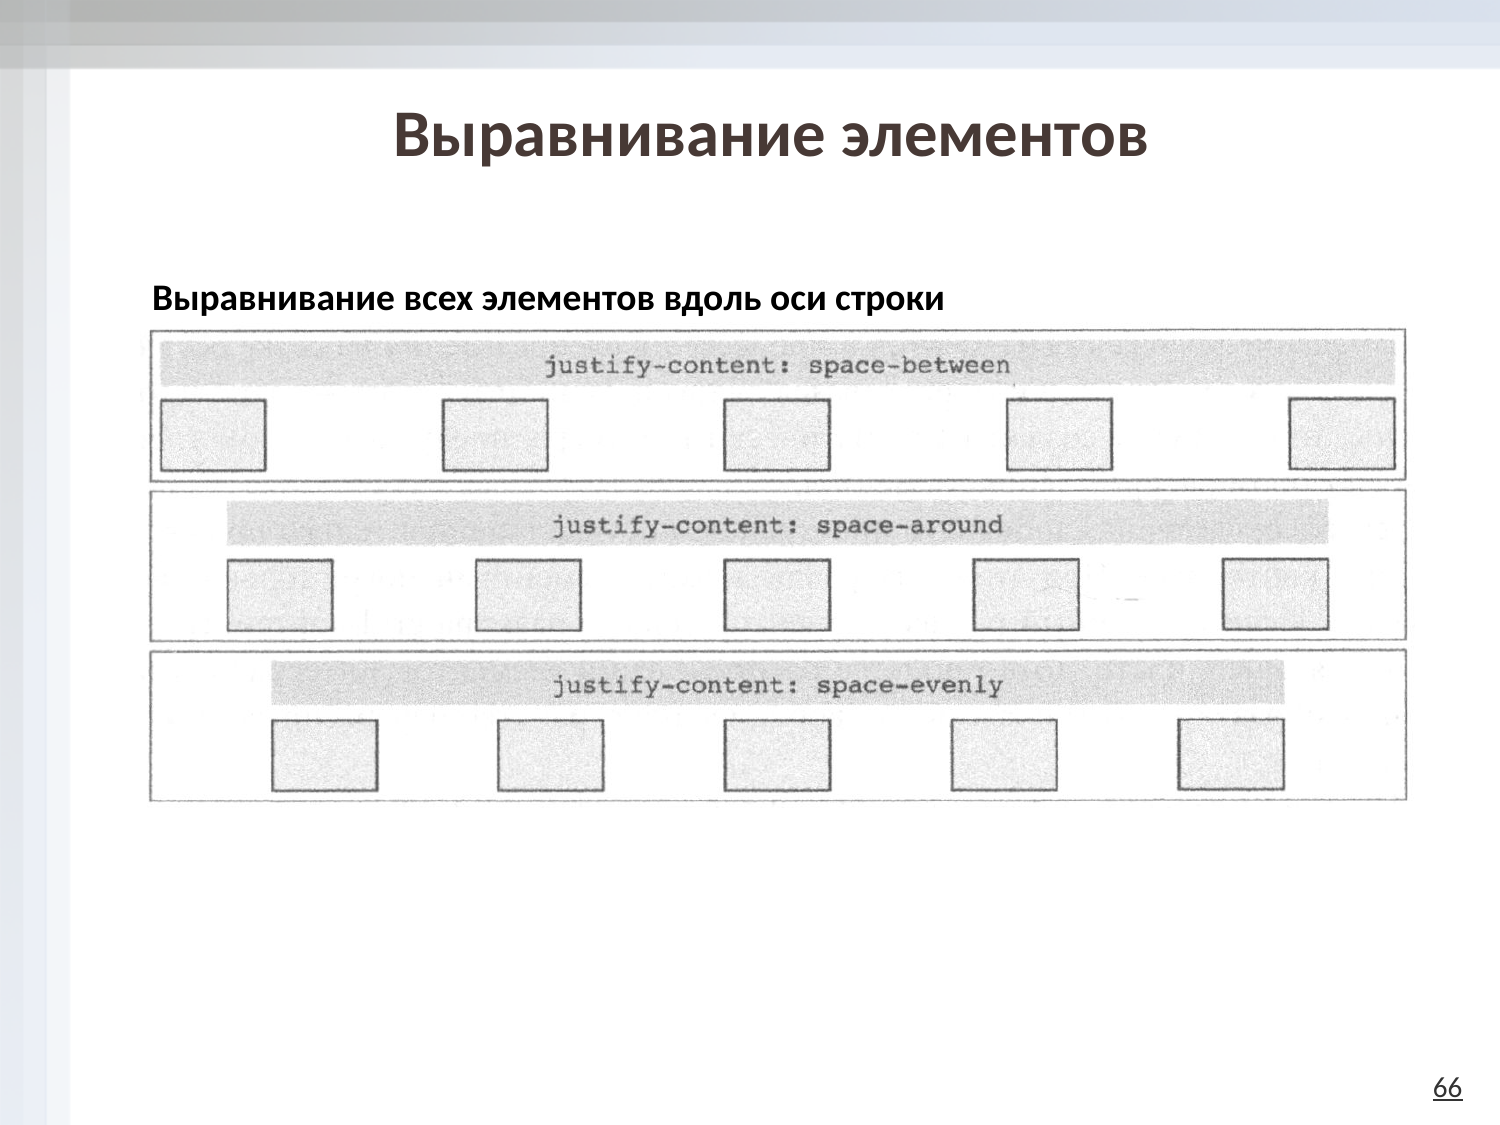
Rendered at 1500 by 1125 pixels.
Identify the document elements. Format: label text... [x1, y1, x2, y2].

text_box Выравнивание всех элементов вдоль оси строки [137, 243, 1484, 941]
picture [0, 0, 1500, 1125]
title Выравнивание элементов [175, 89, 1361, 209]
slide_number 66 [1352, 1054, 1478, 1118]
